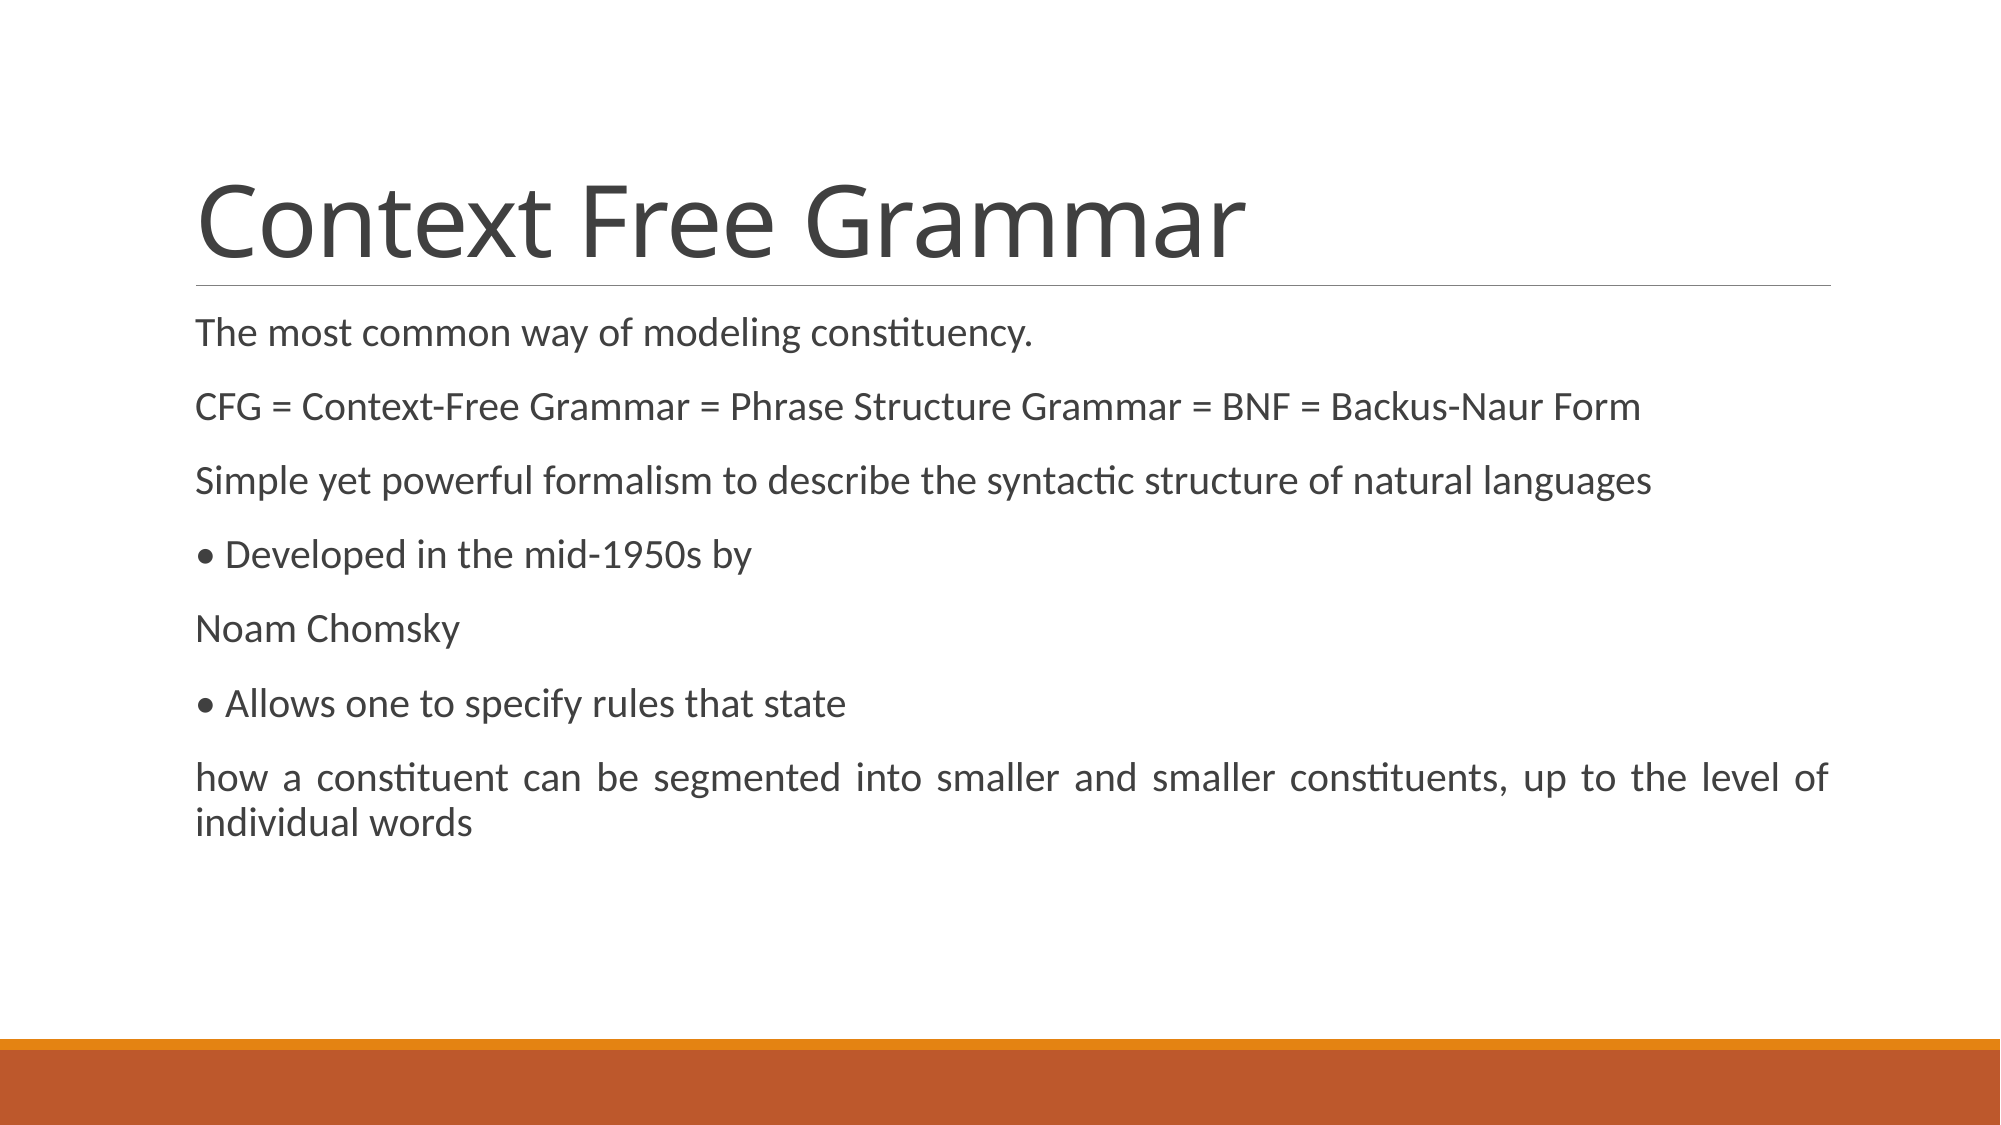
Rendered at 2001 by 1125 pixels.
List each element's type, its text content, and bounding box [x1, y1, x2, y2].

title Context Free Grammar [180, 47, 1830, 285]
list The most common way of modeling constituency. CFG = Context-Free Grammar = Phrase Structure Grammar = BNF = Backus-Naur Form Simple yet powerful formalism to describe the syntactic structure of natural languages • Developed in the mid-1950s by Noam Chomsky • Allows one to specify rules that state how a constituent can be segmented into smaller and smaller constituents, up to the level of individual words [180, 302, 1830, 963]
